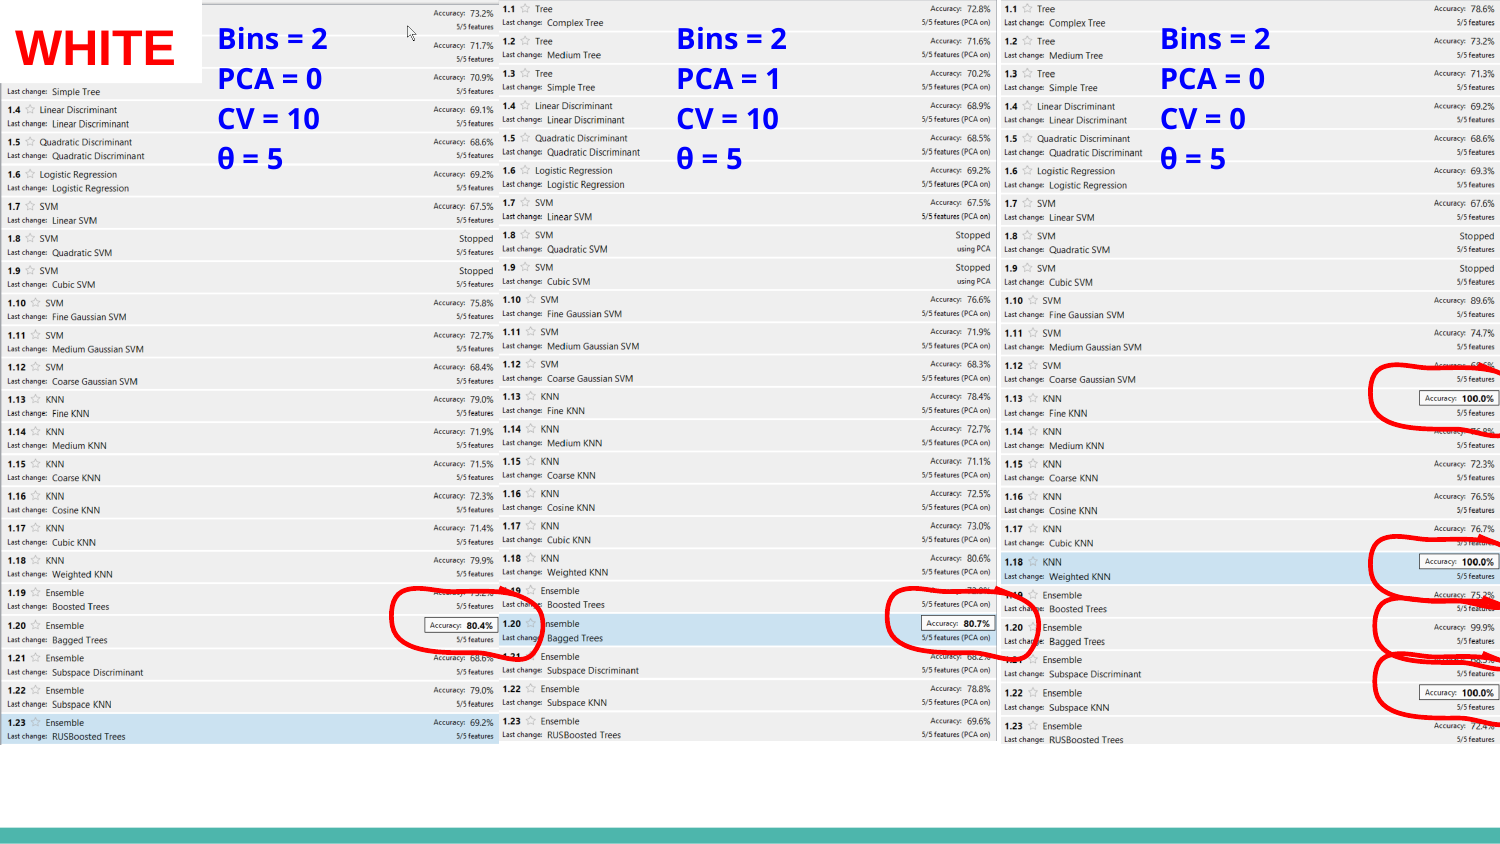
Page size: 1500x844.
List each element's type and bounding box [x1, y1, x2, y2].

picture [1001, 0, 1500, 744]
picture [0, 0, 997, 745]
